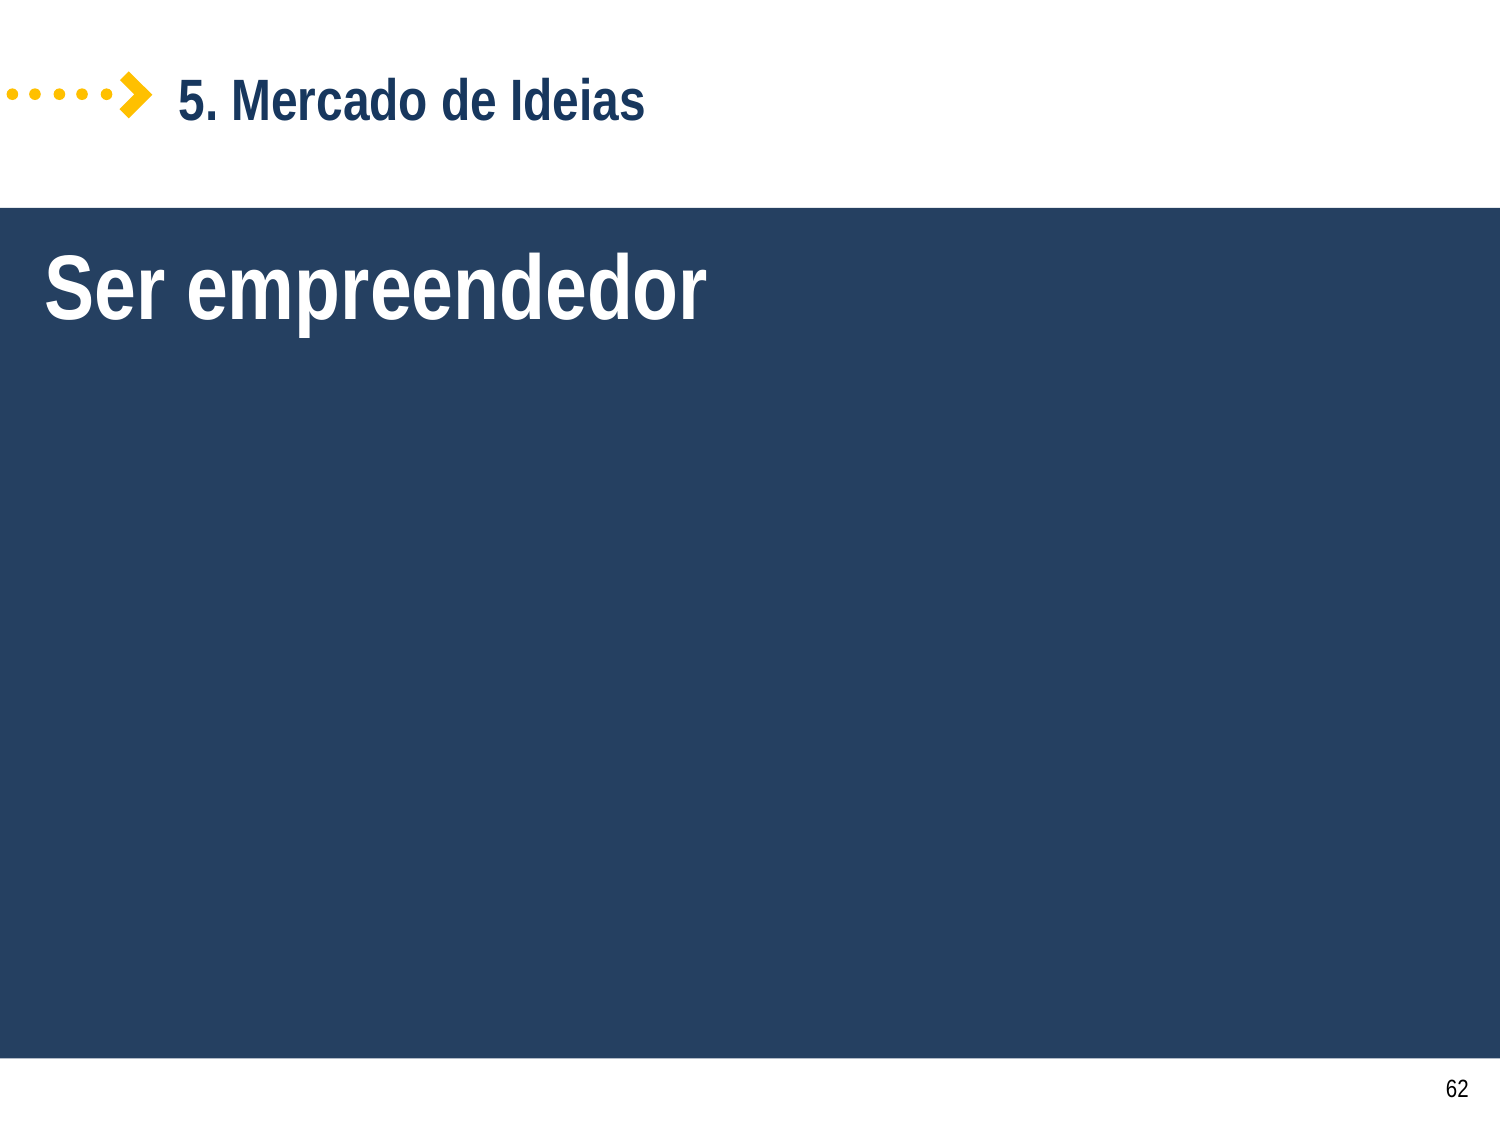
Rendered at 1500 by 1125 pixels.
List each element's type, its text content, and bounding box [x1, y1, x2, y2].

text_box 5. Mercado de Ideias [164, 54, 1477, 140]
text_box [0, 206, 1500, 1061]
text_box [6, 77, 146, 112]
slide_number 62 [1133, 1057, 1484, 1118]
text_box Ser empreendedor [29, 220, 1500, 346]
